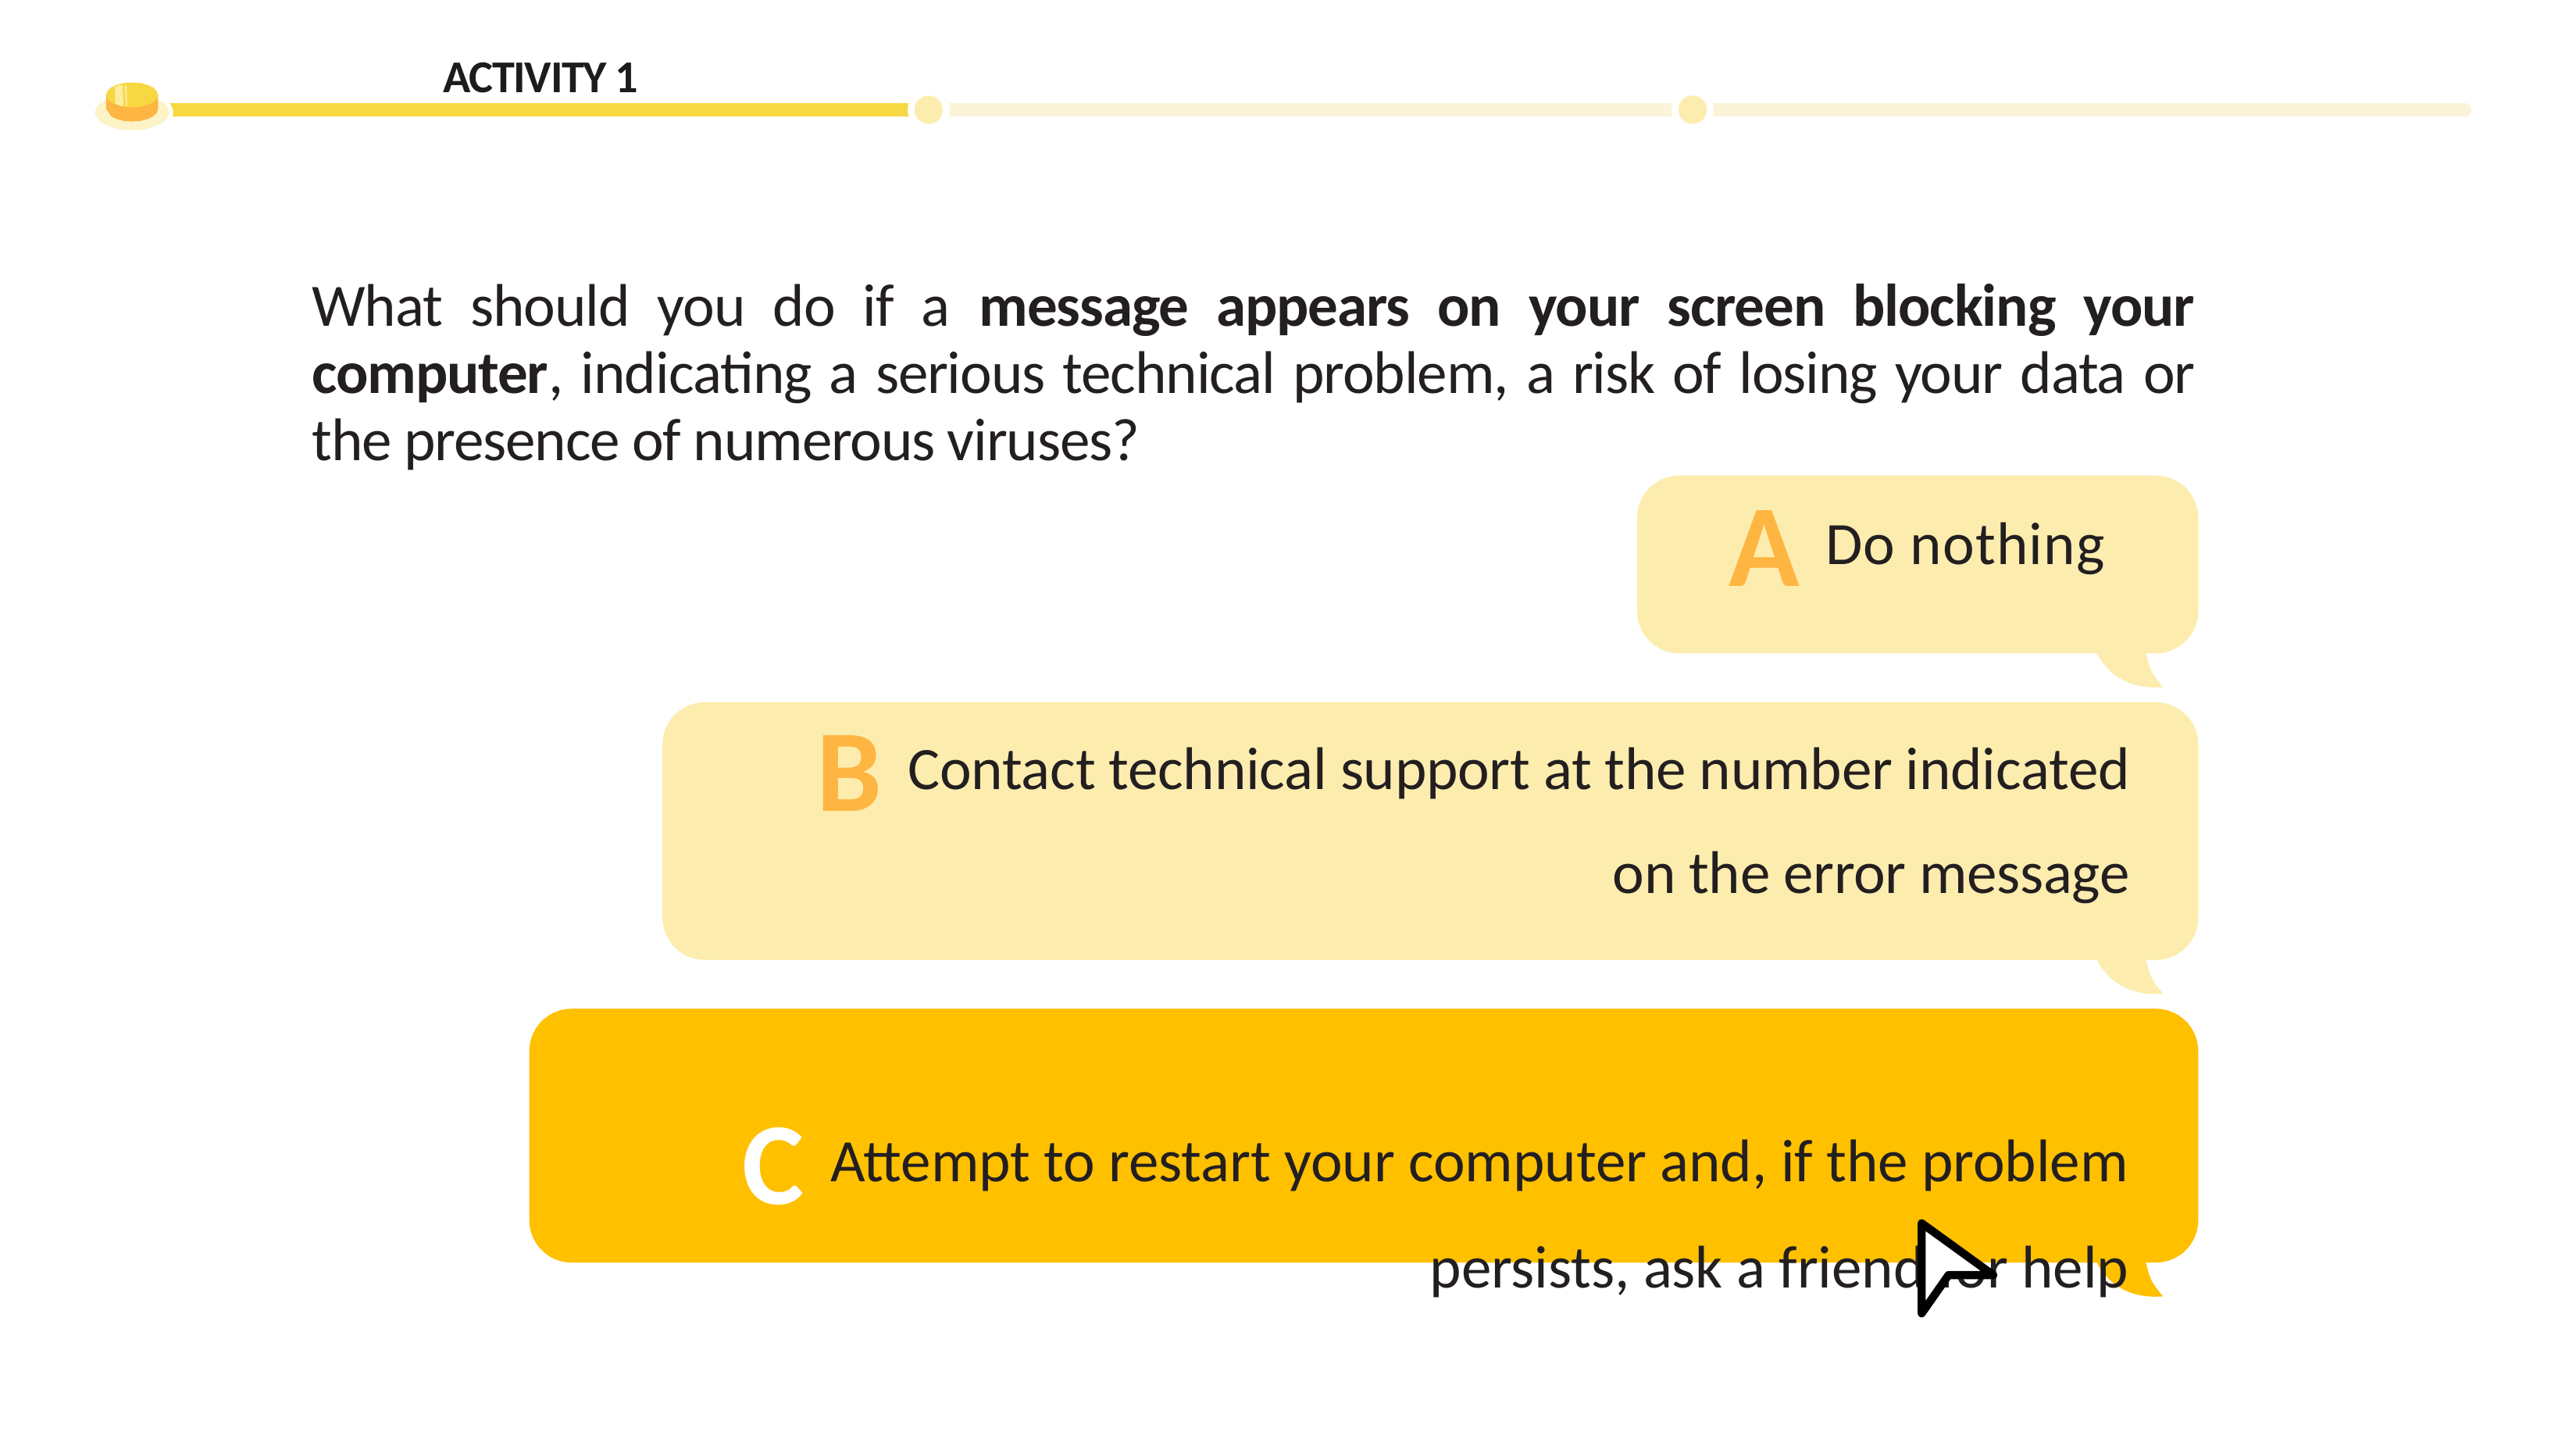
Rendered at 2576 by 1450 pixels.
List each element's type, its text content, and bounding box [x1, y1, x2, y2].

text_box [1636, 610, 2199, 688]
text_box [91, 78, 2472, 135]
text_box ACTIVITY 1 [441, 45, 654, 77]
text_box B Contact technical support at the number indicated on the error message C Attempt to restart your computer and, if the problem persists, ask a friend for help [602, 673, 2139, 1300]
text_box [529, 1009, 602, 1263]
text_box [1917, 1219, 1998, 1318]
text_box [2139, 1009, 2199, 1297]
title What should you do if a message appears on your screen blocking your computer, indicating a serious technical problem, a risk of losing your data or the presence of numerous viruses? A Do nothing [307, 262, 2199, 610]
text_box [2139, 702, 2199, 995]
